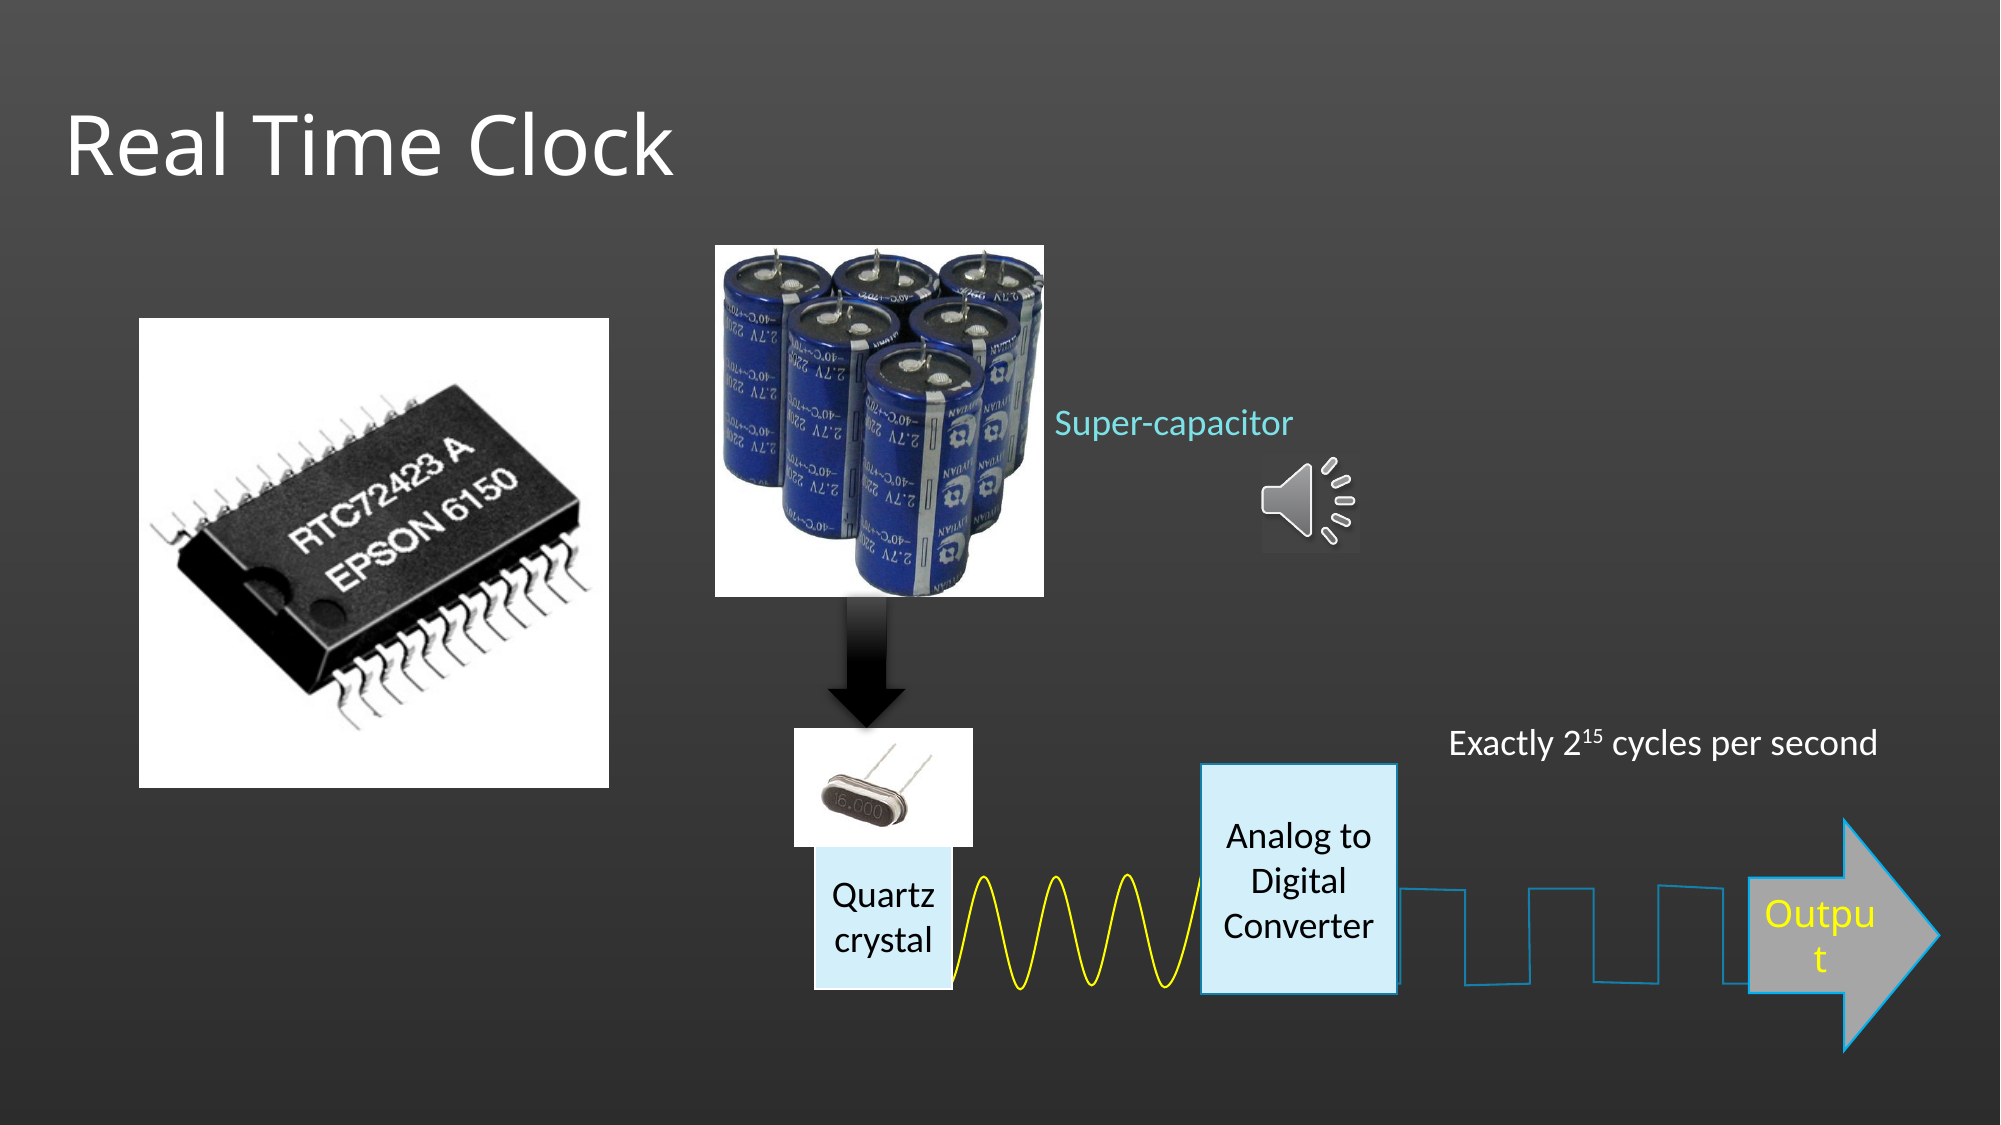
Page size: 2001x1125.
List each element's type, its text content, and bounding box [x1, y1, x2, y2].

picture [139, 318, 609, 788]
text_box Quartz crystal [814, 847, 953, 990]
text_box Exactly 215 cycles per second [1433, 710, 1894, 770]
picture [1261, 453, 1362, 554]
text_box Real Time Clock [49, 85, 691, 200]
text_box [953, 873, 1200, 991]
text_box Analog to Digital Converter [1200, 763, 1398, 995]
text_box [827, 597, 906, 728]
picture [794, 728, 973, 847]
text_box [1398, 884, 1747, 987]
text_box Super-capacitor [1044, 390, 1309, 451]
picture [715, 245, 1044, 597]
text_box Output [1747, 817, 1941, 1054]
